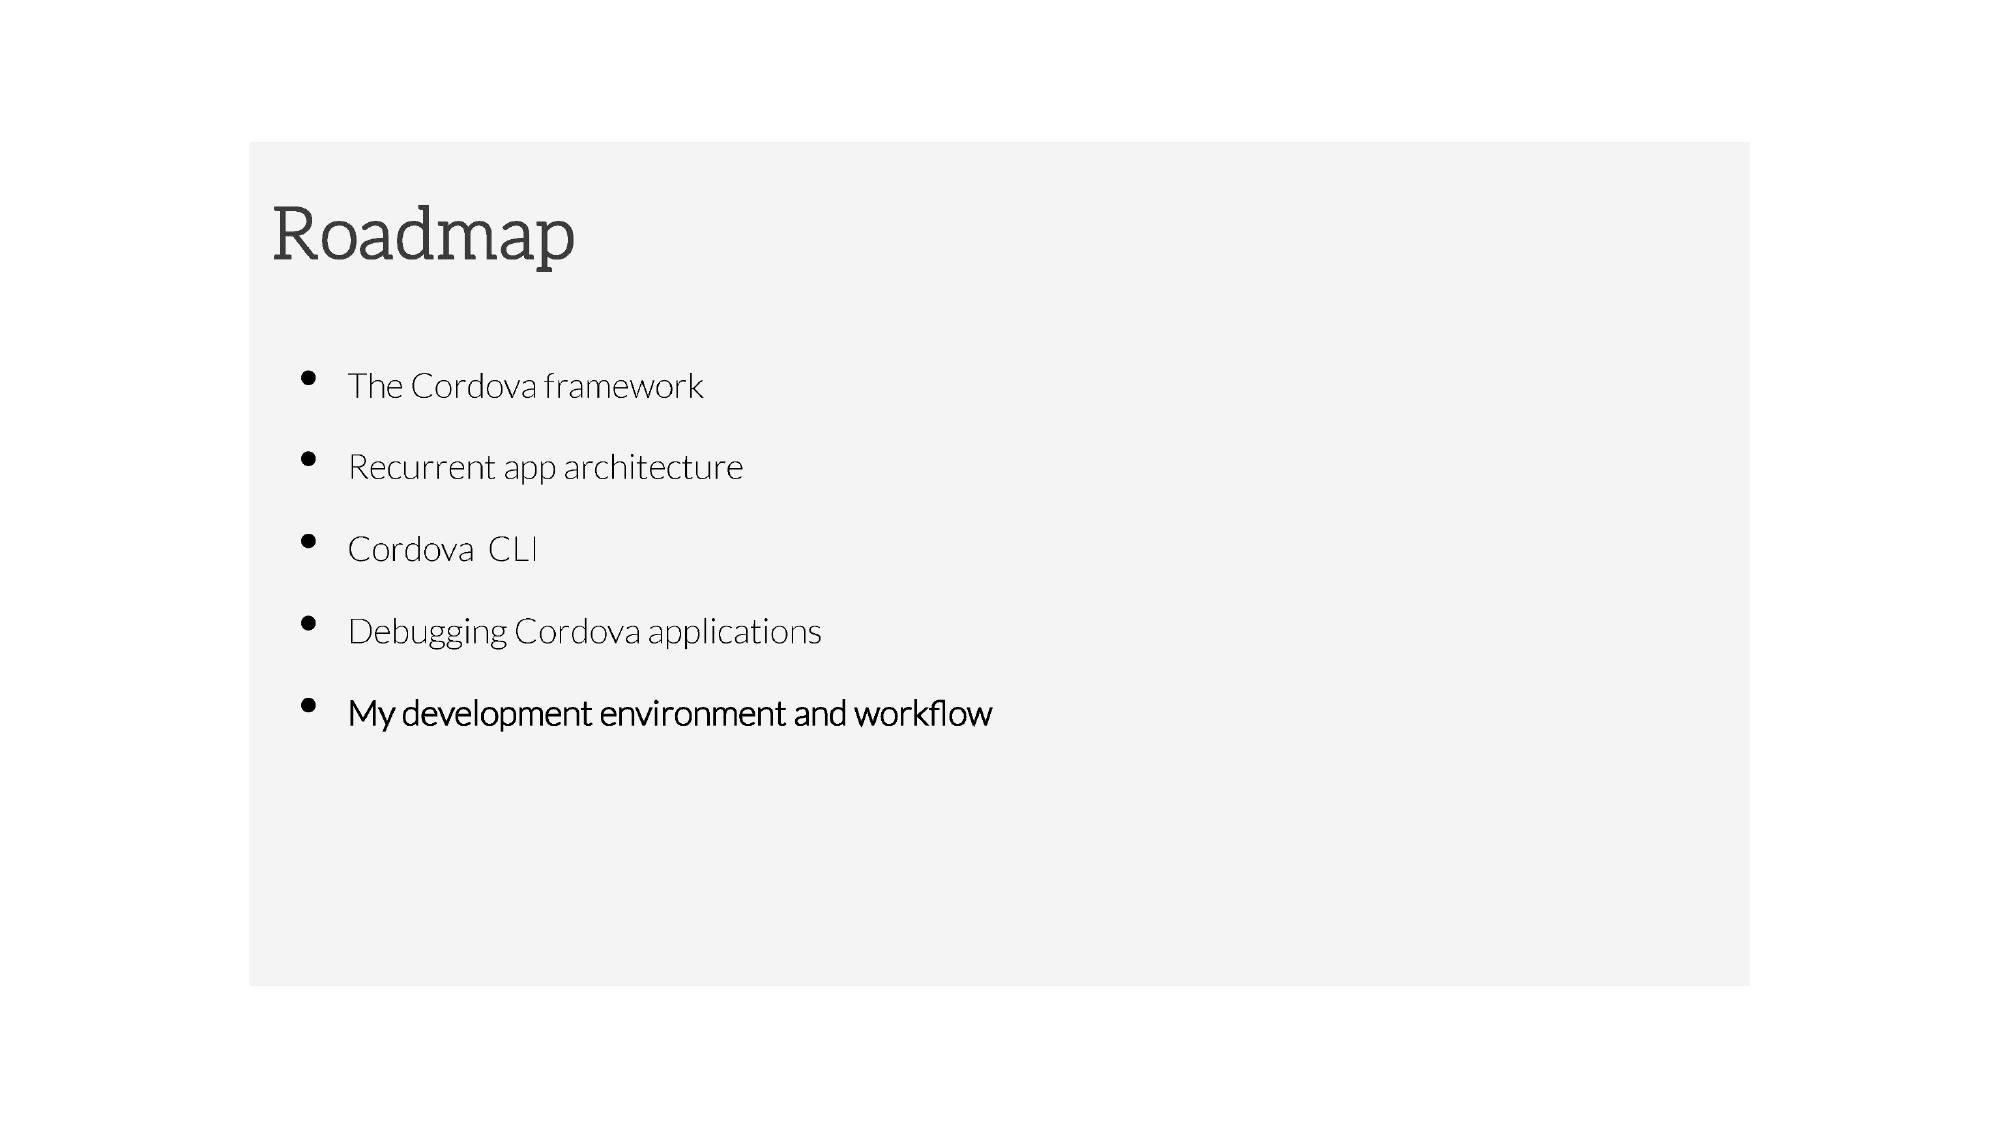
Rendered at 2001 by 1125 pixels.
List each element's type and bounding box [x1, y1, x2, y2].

picture [249, 142, 1750, 986]
